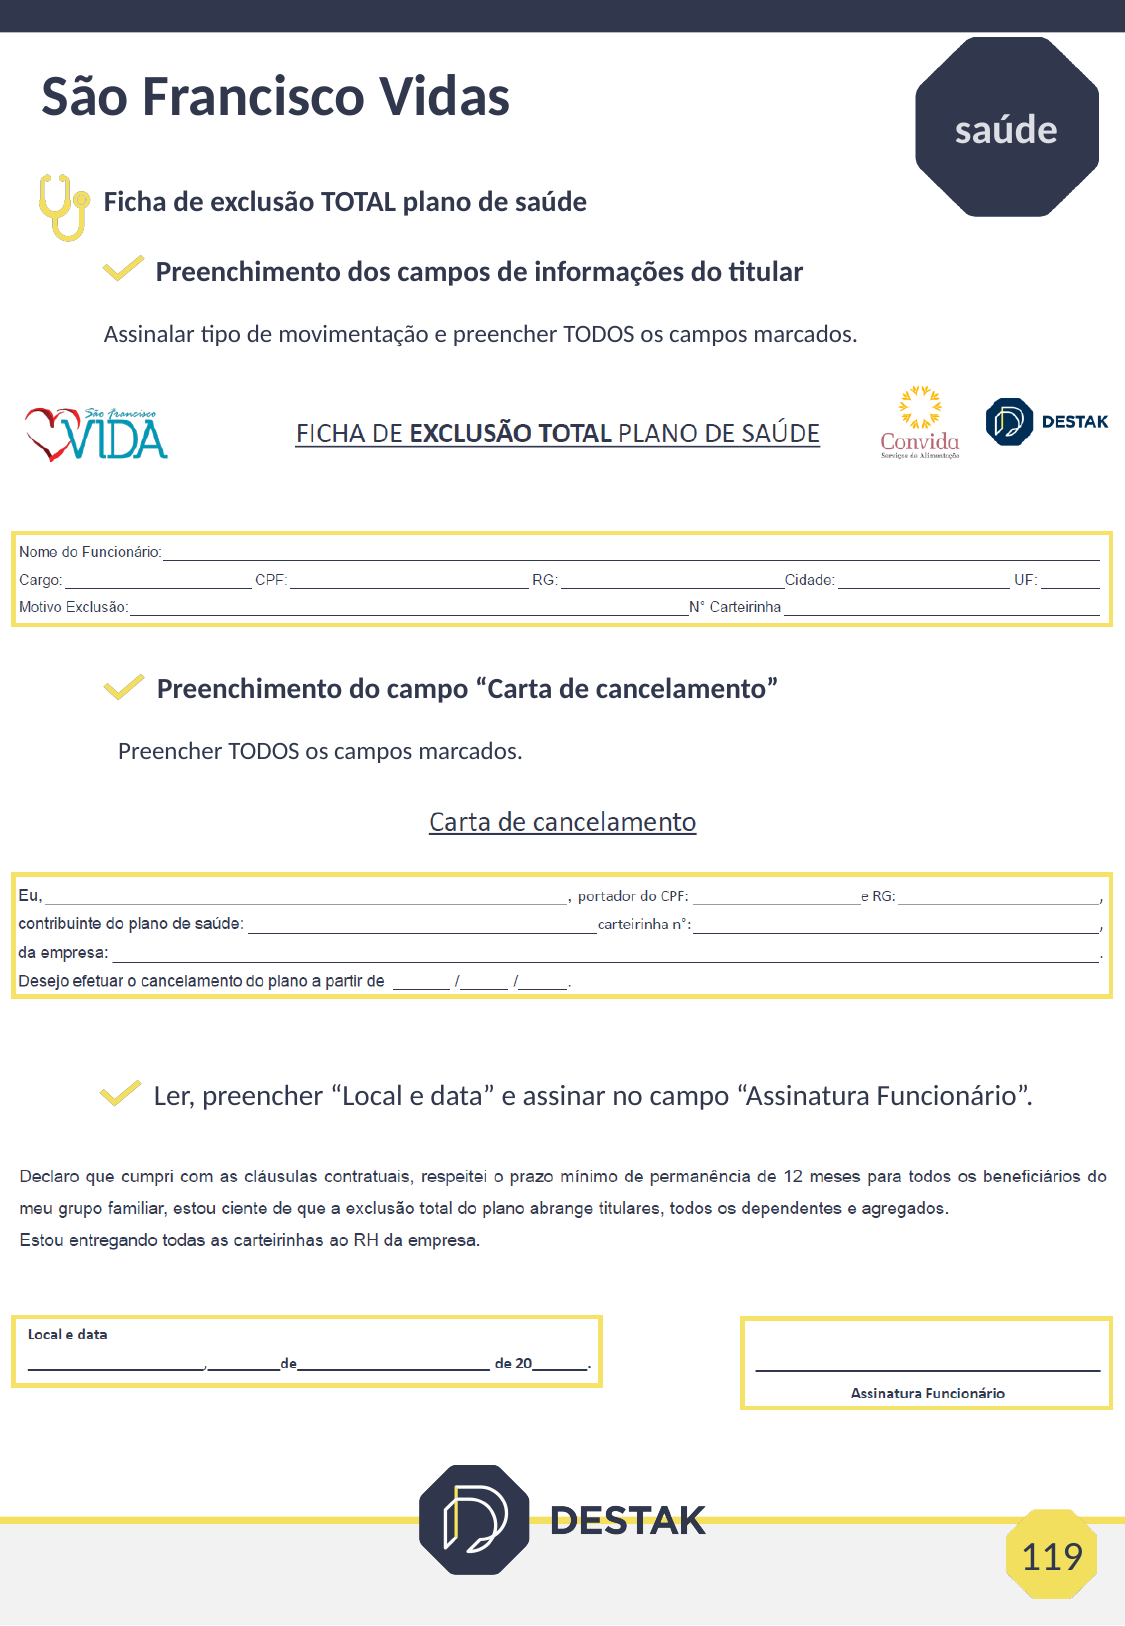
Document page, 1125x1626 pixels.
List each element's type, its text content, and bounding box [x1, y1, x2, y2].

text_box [13, 802, 1112, 997]
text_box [914, 37, 1099, 217]
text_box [13, 381, 1112, 626]
picture [419, 1465, 706, 1575]
picture [1006, 1509, 1097, 1599]
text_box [13, 1161, 1112, 1409]
text_box São Francisco Vidas [26, 51, 862, 143]
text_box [102, 661, 1099, 774]
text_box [29, 172, 977, 358]
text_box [99, 1068, 1096, 1120]
